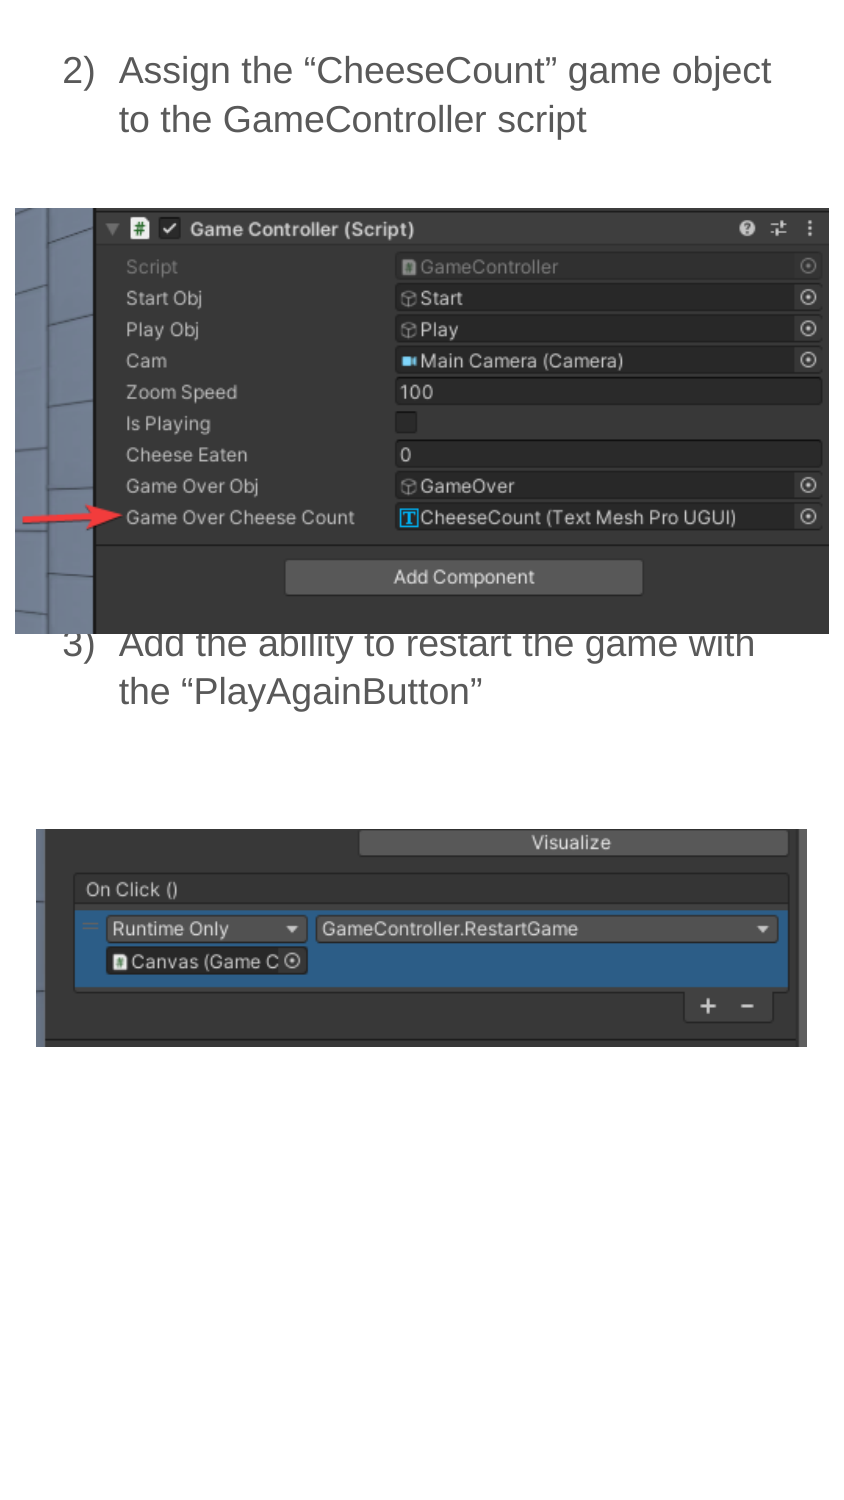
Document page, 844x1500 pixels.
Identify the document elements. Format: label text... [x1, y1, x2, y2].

list Assign the “CheeseCount” game object to the GameController script Add the ability to restart the game with the “PlayAgainButton” [28, 28, 815, 207]
picture [36, 829, 808, 1047]
picture [15, 208, 829, 635]
list Assign the “CheeseCount” game object to the GameController script Add the ability to restart the game with the “PlayAgainButton” [28, 642, 815, 1322]
